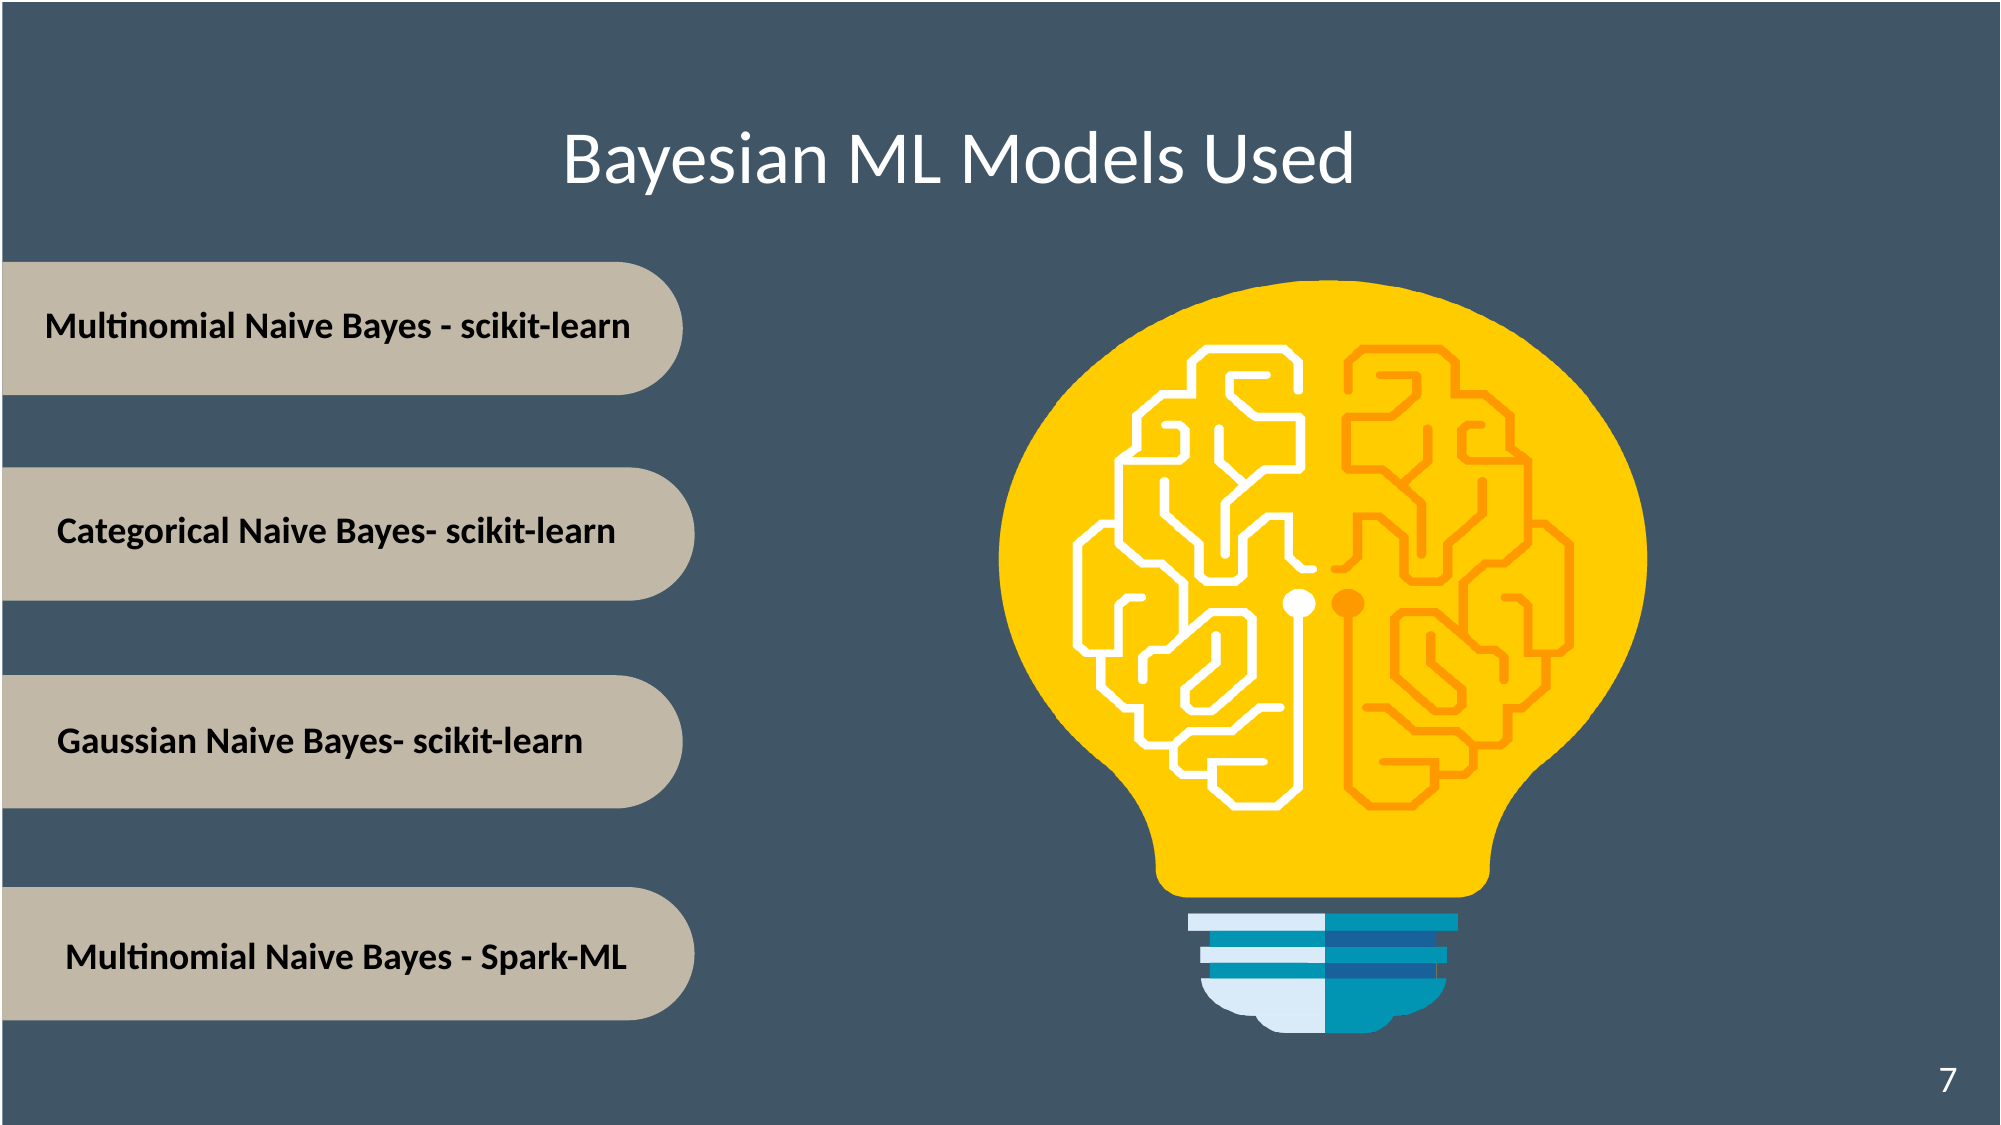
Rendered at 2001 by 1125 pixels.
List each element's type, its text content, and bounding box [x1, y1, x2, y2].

text_box [2, 675, 683, 809]
text_box Bayesian ML Models Used [223, 79, 1697, 213]
picture [819, 212, 1826, 1102]
text_box Gaussian Naive Bayes- scikit-learn [41, 700, 639, 788]
text_box [2, 887, 695, 1021]
text_box Multinomial Naive Bayes - scikit-learn [29, 286, 683, 373]
text_box [2, 261, 668, 396]
slide_number ‹#› [1915, 1047, 1981, 1108]
text_box Categorical Naive Bayes- scikit-learn [41, 490, 639, 578]
text_box Multinomial Naive Bayes - Spark-ML [50, 917, 647, 1004]
text_box [2, 2, 2000, 1125]
text_box [2, 467, 695, 601]
